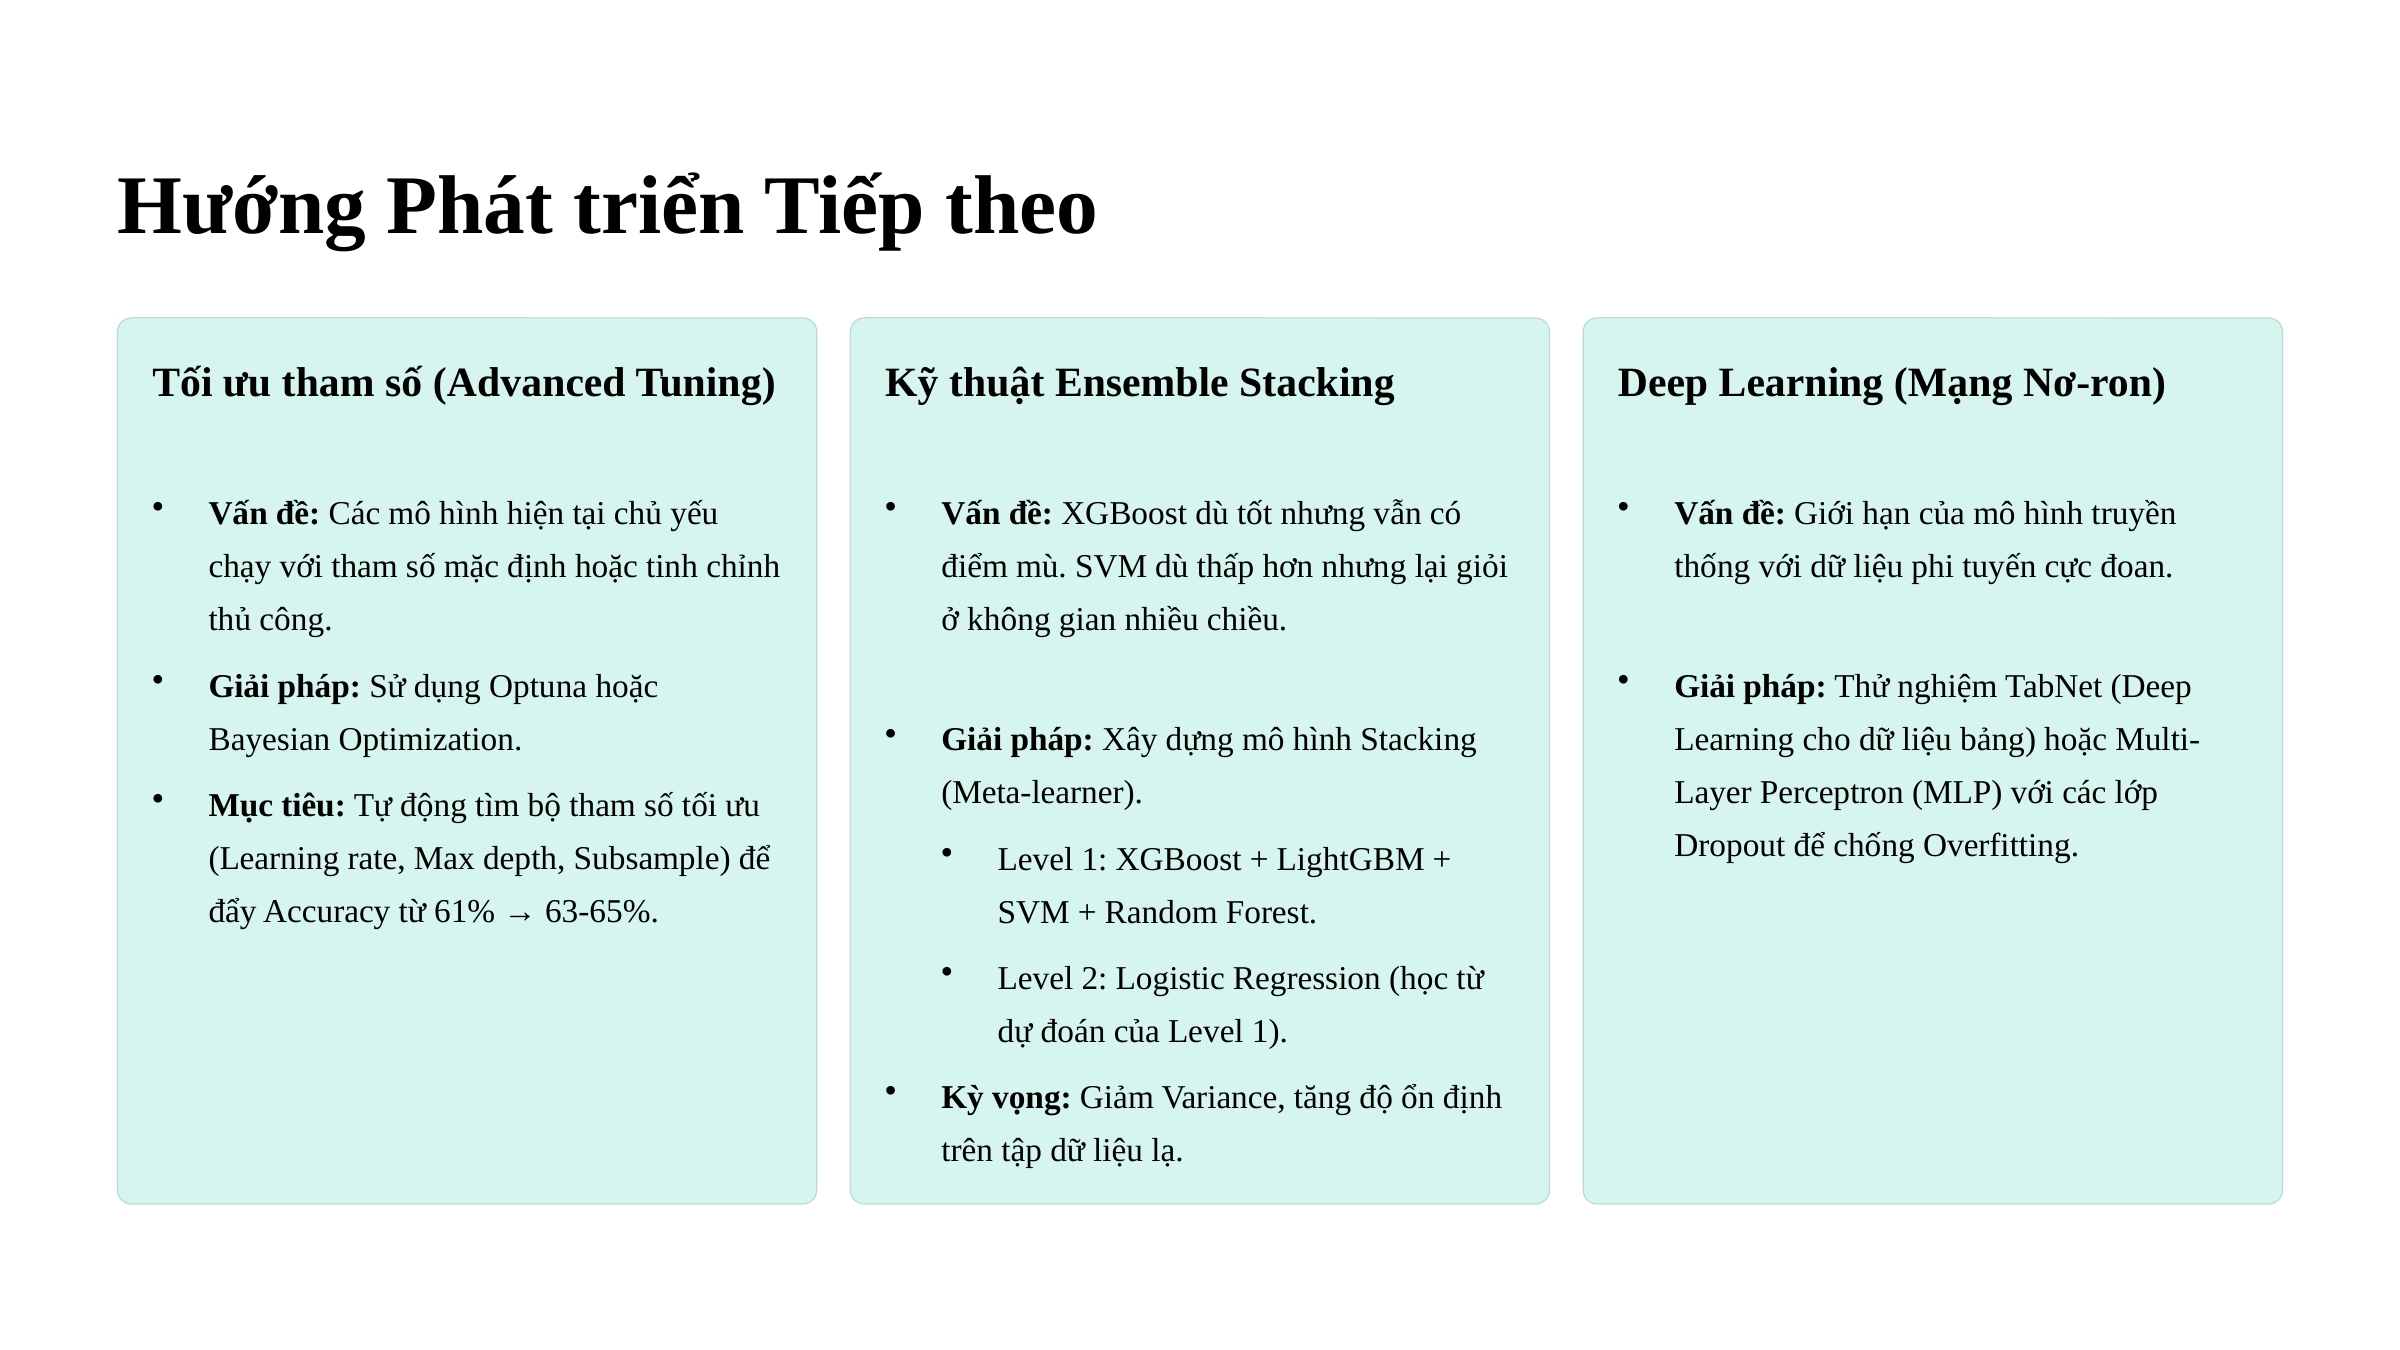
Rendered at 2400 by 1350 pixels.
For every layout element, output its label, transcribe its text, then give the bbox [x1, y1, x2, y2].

text_box Vấn đề: XGBoost dù tốt nhưng vẫn có điểm mù. SVM dù thấp hơn nhưng lại giỏi ở không gian nhiều chiều. [885, 477, 1515, 693]
text_box Tối ưu tham số (Advanced Tuning) [152, 352, 782, 458]
text_box Giải pháp: Xây dựng mô hình Stacking (Meta-learner). [885, 704, 1515, 812]
text_box Vấn đề: Giới hạn của mô hình truyền thống với dữ liệu phi tuyến cực đoan. [1617, 477, 2248, 639]
text_box Kỳ vọng: Giảm Variance, tăng độ ổn định trên tập dữ liệu lạ. [885, 1061, 1515, 1170]
text_box Mục tiêu: Tự động tìm bộ tham số tối ưu (Learning rate, Max depth, Subsample) để đẩy Accuracy từ 61% → 63-65%. [152, 769, 782, 985]
text_box Deep Learning (Mạng Nơ-ron) [1617, 352, 2248, 458]
text_box [117, 317, 817, 1205]
text_box Level 2: Logistic Regression (học từ dự đoán của Level 1). [885, 942, 1515, 1051]
text_box [1583, 317, 2283, 1205]
text_box Vấn đề: Các mô hình hiện tại chủ yếu chạy với tham số mặc định hoặc tinh chỉnh thủ công. [152, 477, 782, 639]
text_box Level 1: XGBoost + LightGBM + SVM + Random Forest. [885, 823, 1515, 931]
text_box Hướng Phát triển Tiếp theo [117, 145, 1520, 251]
text_box Kỹ thuật Ensemble Stacking [885, 352, 1515, 458]
text_box Giải pháp: Thử nghiệm TabNet (Deep Learning cho dữ liệu bảng) hoặc Multi-Layer Perceptron (MLP) với các lớp Dropout để chống Overfitting. [1617, 650, 2248, 920]
text_box [850, 317, 1550, 1205]
text_box Giải pháp: Sử dụng Optuna hoặc Bayesian Optimization. [152, 650, 782, 759]
